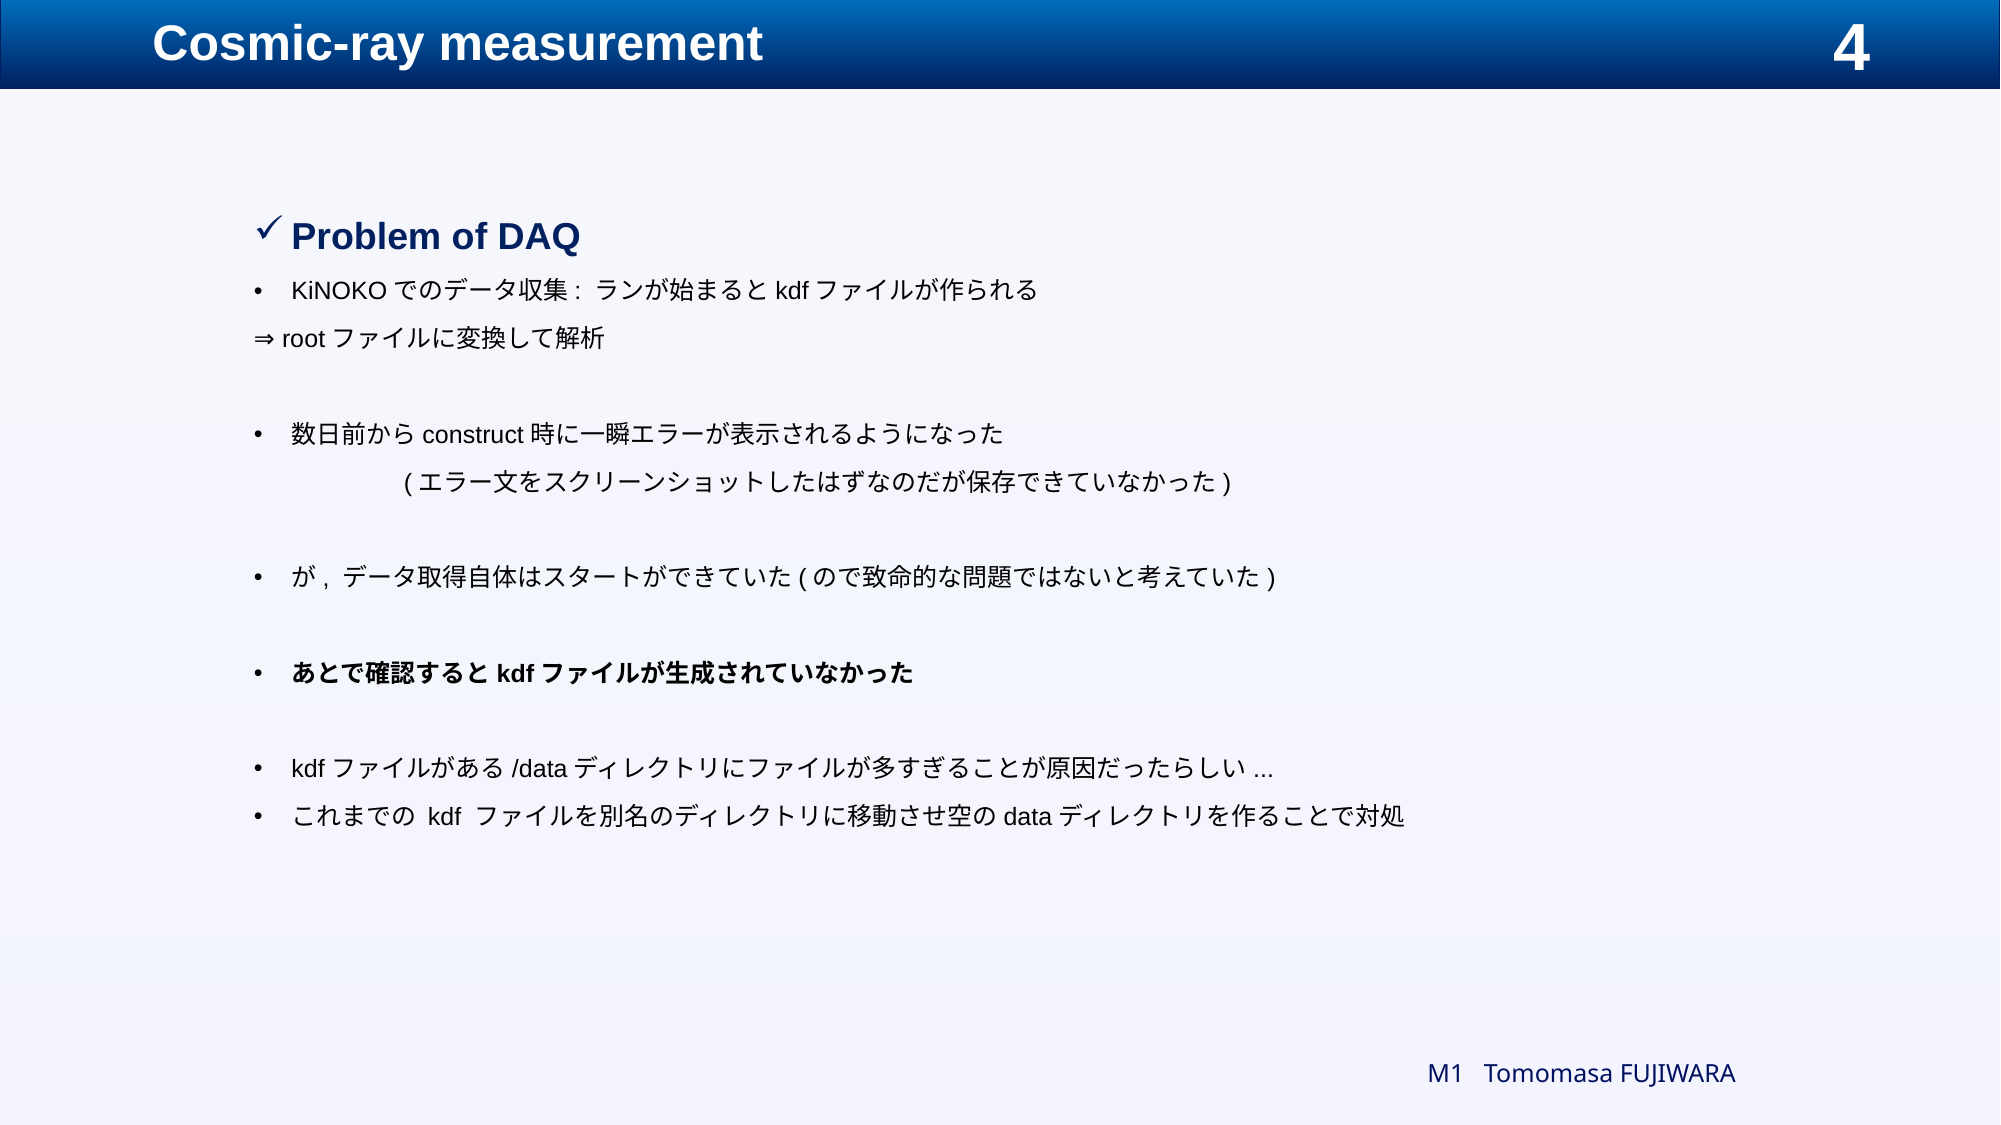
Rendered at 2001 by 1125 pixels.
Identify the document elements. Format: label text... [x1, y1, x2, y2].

list Problem of DAQ KiNOKOでのデータ収集: ランが始まるとkdfファイルが作られる ⇒ rootファイルに変換して解析 数日前からconstruct時に一瞬エラーが表示されるようになった (エラー文をスクリーンショットしたはずなのだが保存できていなかった) が, データ取得自体はスタートができていた(ので致命的な問題ではないと考えていた) あとで確認するとkdfファイルが生成されていなかった kdfファイルがある/dataディレクトリにファイルが多すぎることが原因だったらしい... これまでの kdf ファイルを別名のディレクトリに移動させ空のdataディレクトリを作ることで対処 [238, 209, 1761, 1025]
title Cosmic-ray measurement [137, 0, 1863, 89]
